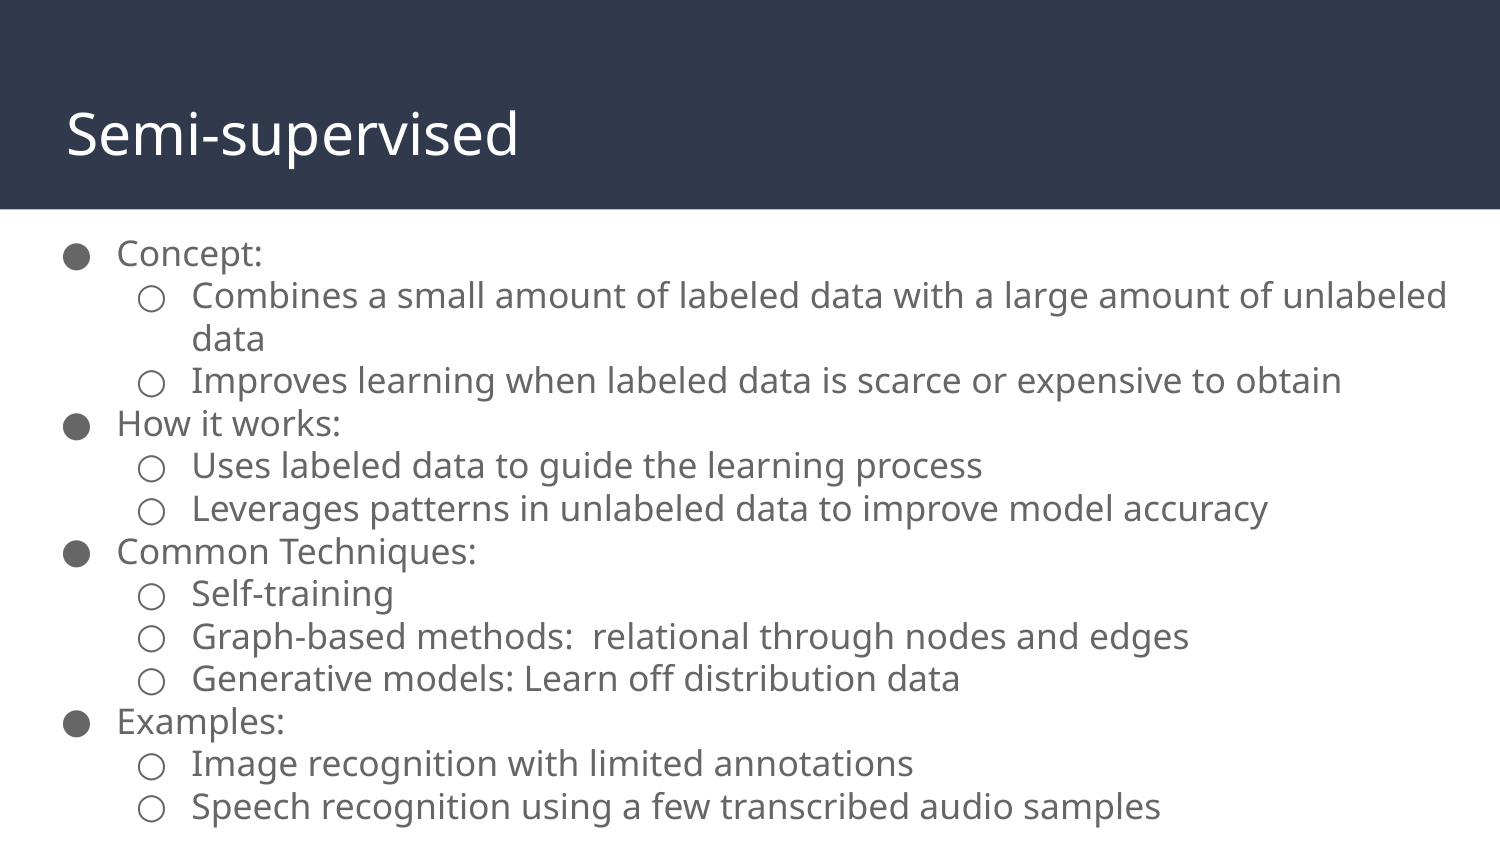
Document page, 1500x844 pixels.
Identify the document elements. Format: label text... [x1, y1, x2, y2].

text_box Concept: Combines a small amount of labeled data with a large amount of unlabeled data Improves learning when labeled data is scarce or expensive to obtain How it works: Uses labeled data to guide the learning process Leverages patterns in unlabeled data to improve model accuracy Common Techniques: Self-training Graph-based methods: relational through nodes and edges Generative models: Learn off distribution data Examples: Image recognition with limited annotations Speech recognition using a few transcribed audio samples [26, 216, 1474, 820]
title Semi-supervised [51, 82, 1449, 185]
